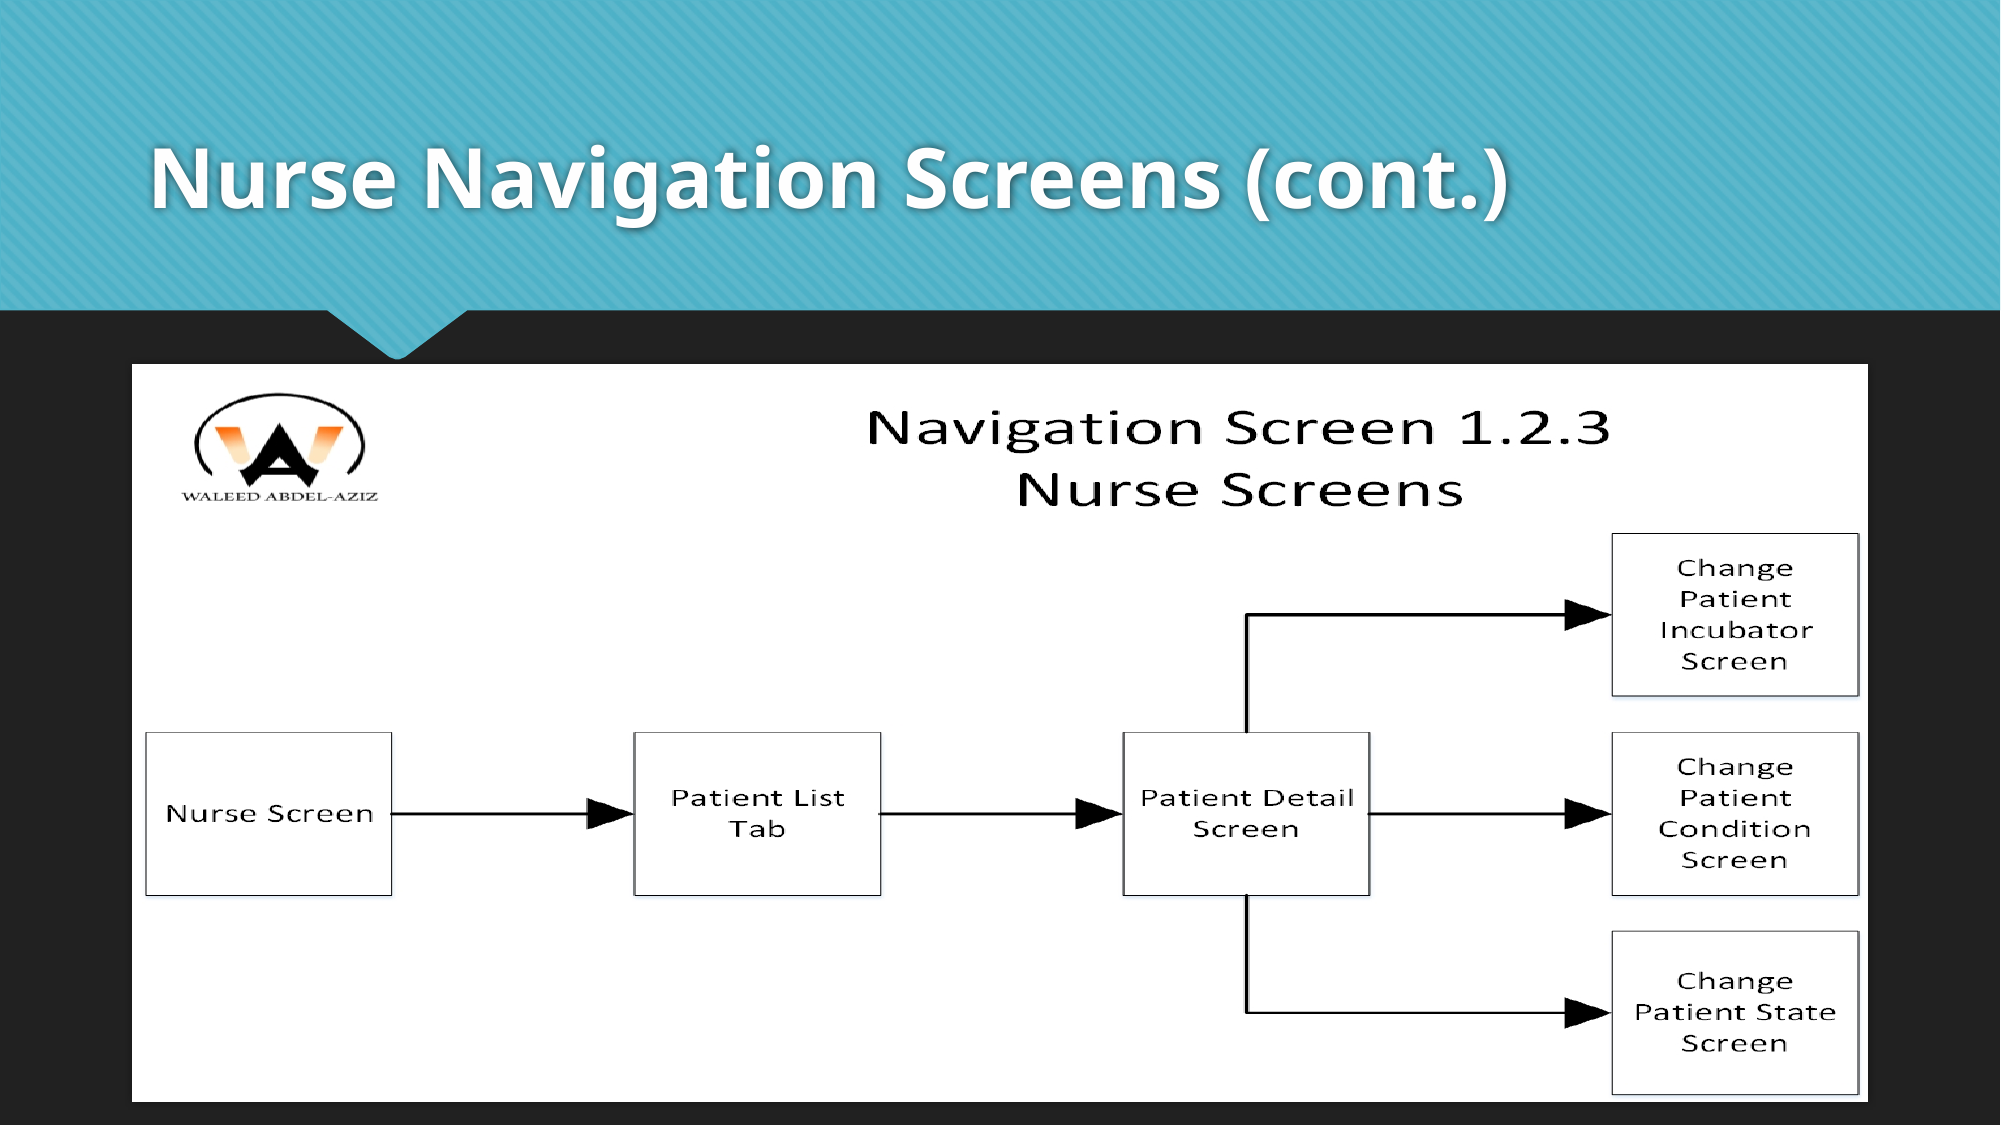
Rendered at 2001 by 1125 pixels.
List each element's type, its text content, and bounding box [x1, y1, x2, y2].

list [132, 364, 1868, 1102]
title Nurse Navigation Screens (cont.) [132, 73, 1868, 233]
